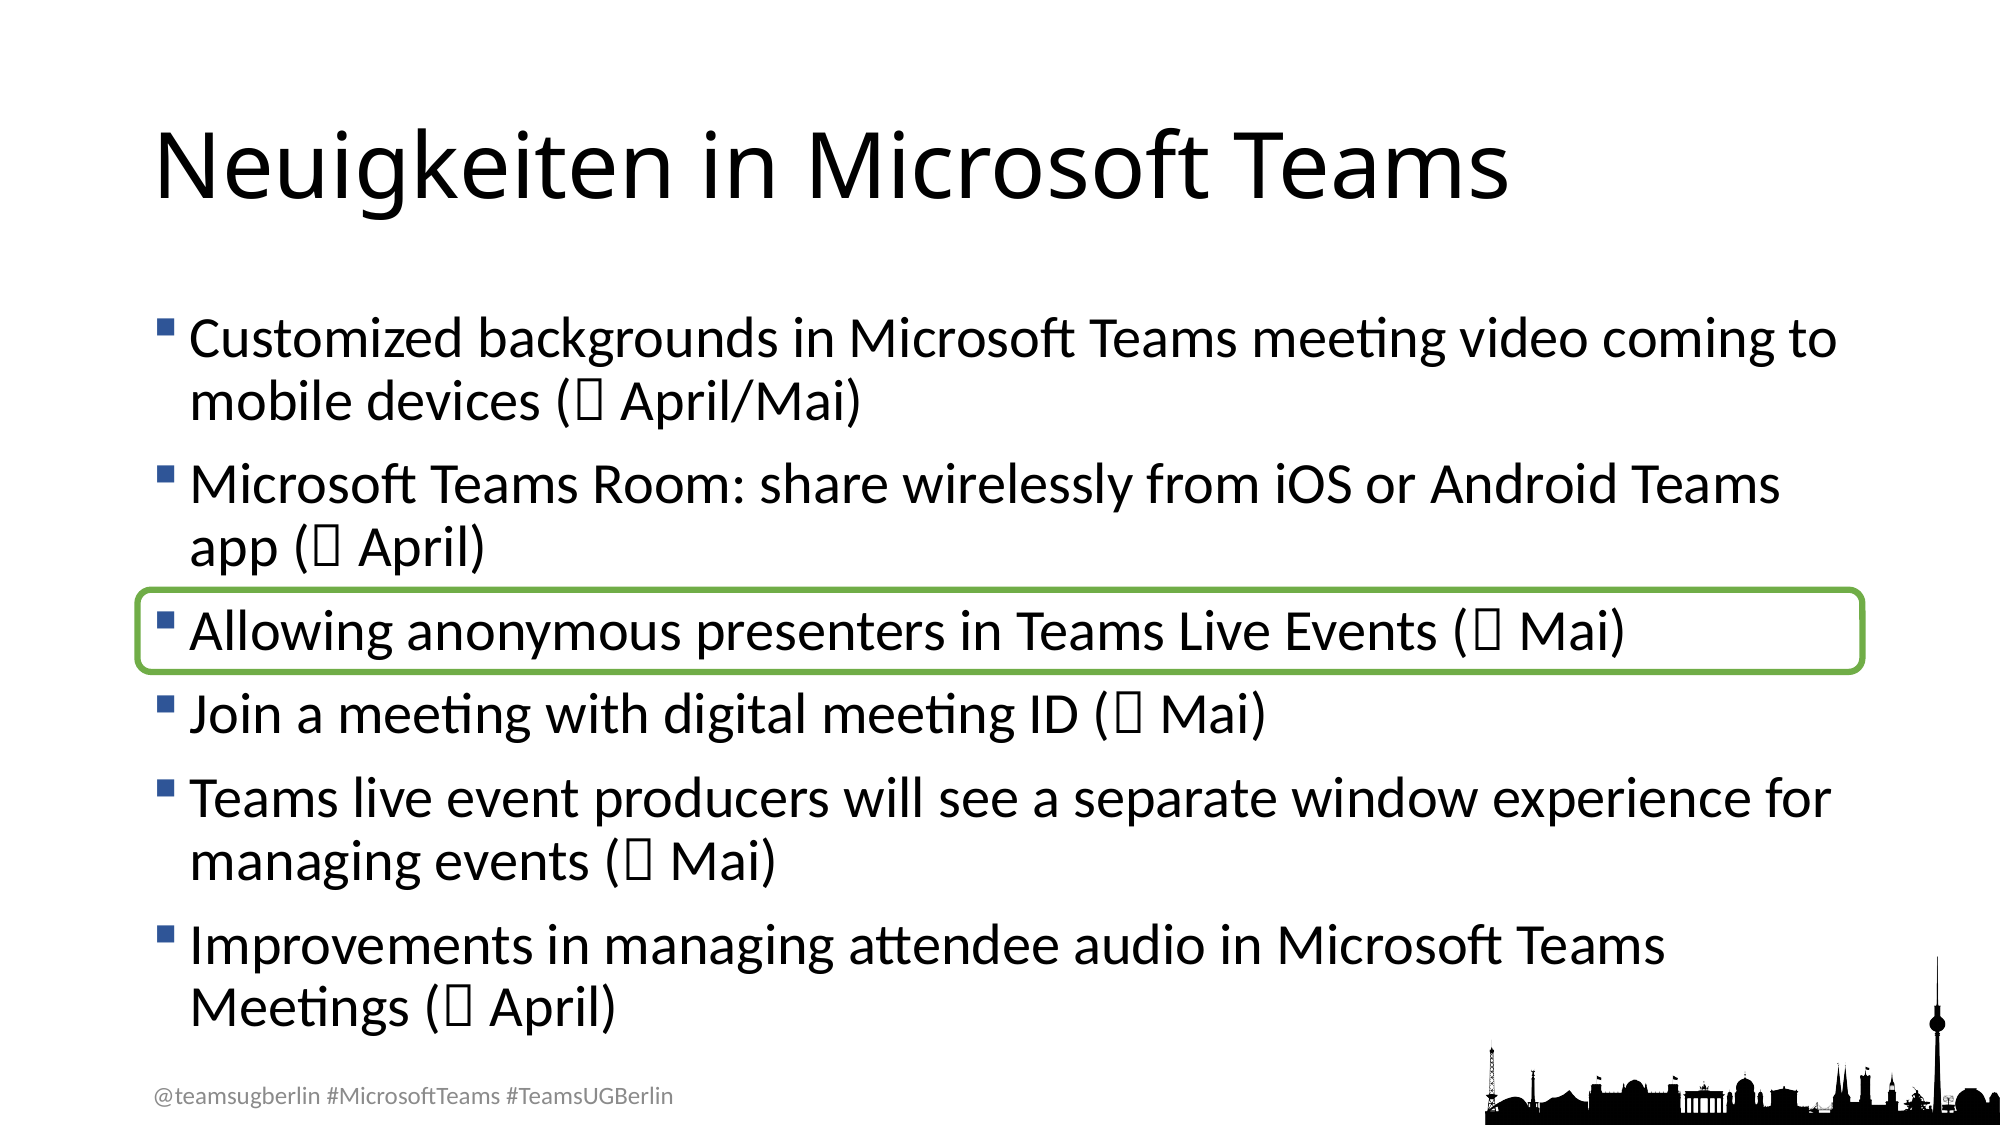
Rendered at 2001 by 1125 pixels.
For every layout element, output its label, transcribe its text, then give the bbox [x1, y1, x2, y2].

list Customized backgrounds in Microsoft Teams meeting video coming to mobile devices ( April/Mai) Microsoft Teams Room: share wirelessly from iOS or Android Teams app ( April) Allowing anonymous presenters in Teams Live Events ( Mai) Join a meeting with digital meeting ID ( Mai) Teams live event producers will see a separate window experience for managing events ( Mai) Improvements in managing attendee audio in Microsoft Teams Meetings ( April) [137, 662, 1863, 1125]
text_box [137, 589, 1863, 672]
title Neuigkeiten in Microsoft Teams [137, 59, 1863, 278]
list Customized backgrounds in Microsoft Teams meeting video coming to mobile devices ( April/Mai) Microsoft Teams Room: share wirelessly from iOS or Android Teams app ( April) Allowing anonymous presenters in Teams Live Events ( Mai) Join a meeting with digital meeting ID ( Mai) Teams live event producers will see a separate window experience for managing events ( Mai) Improvements in managing attendee audio in Microsoft Teams Meetings ( April) [137, 299, 1863, 600]
picture [1863, 914, 2000, 1125]
